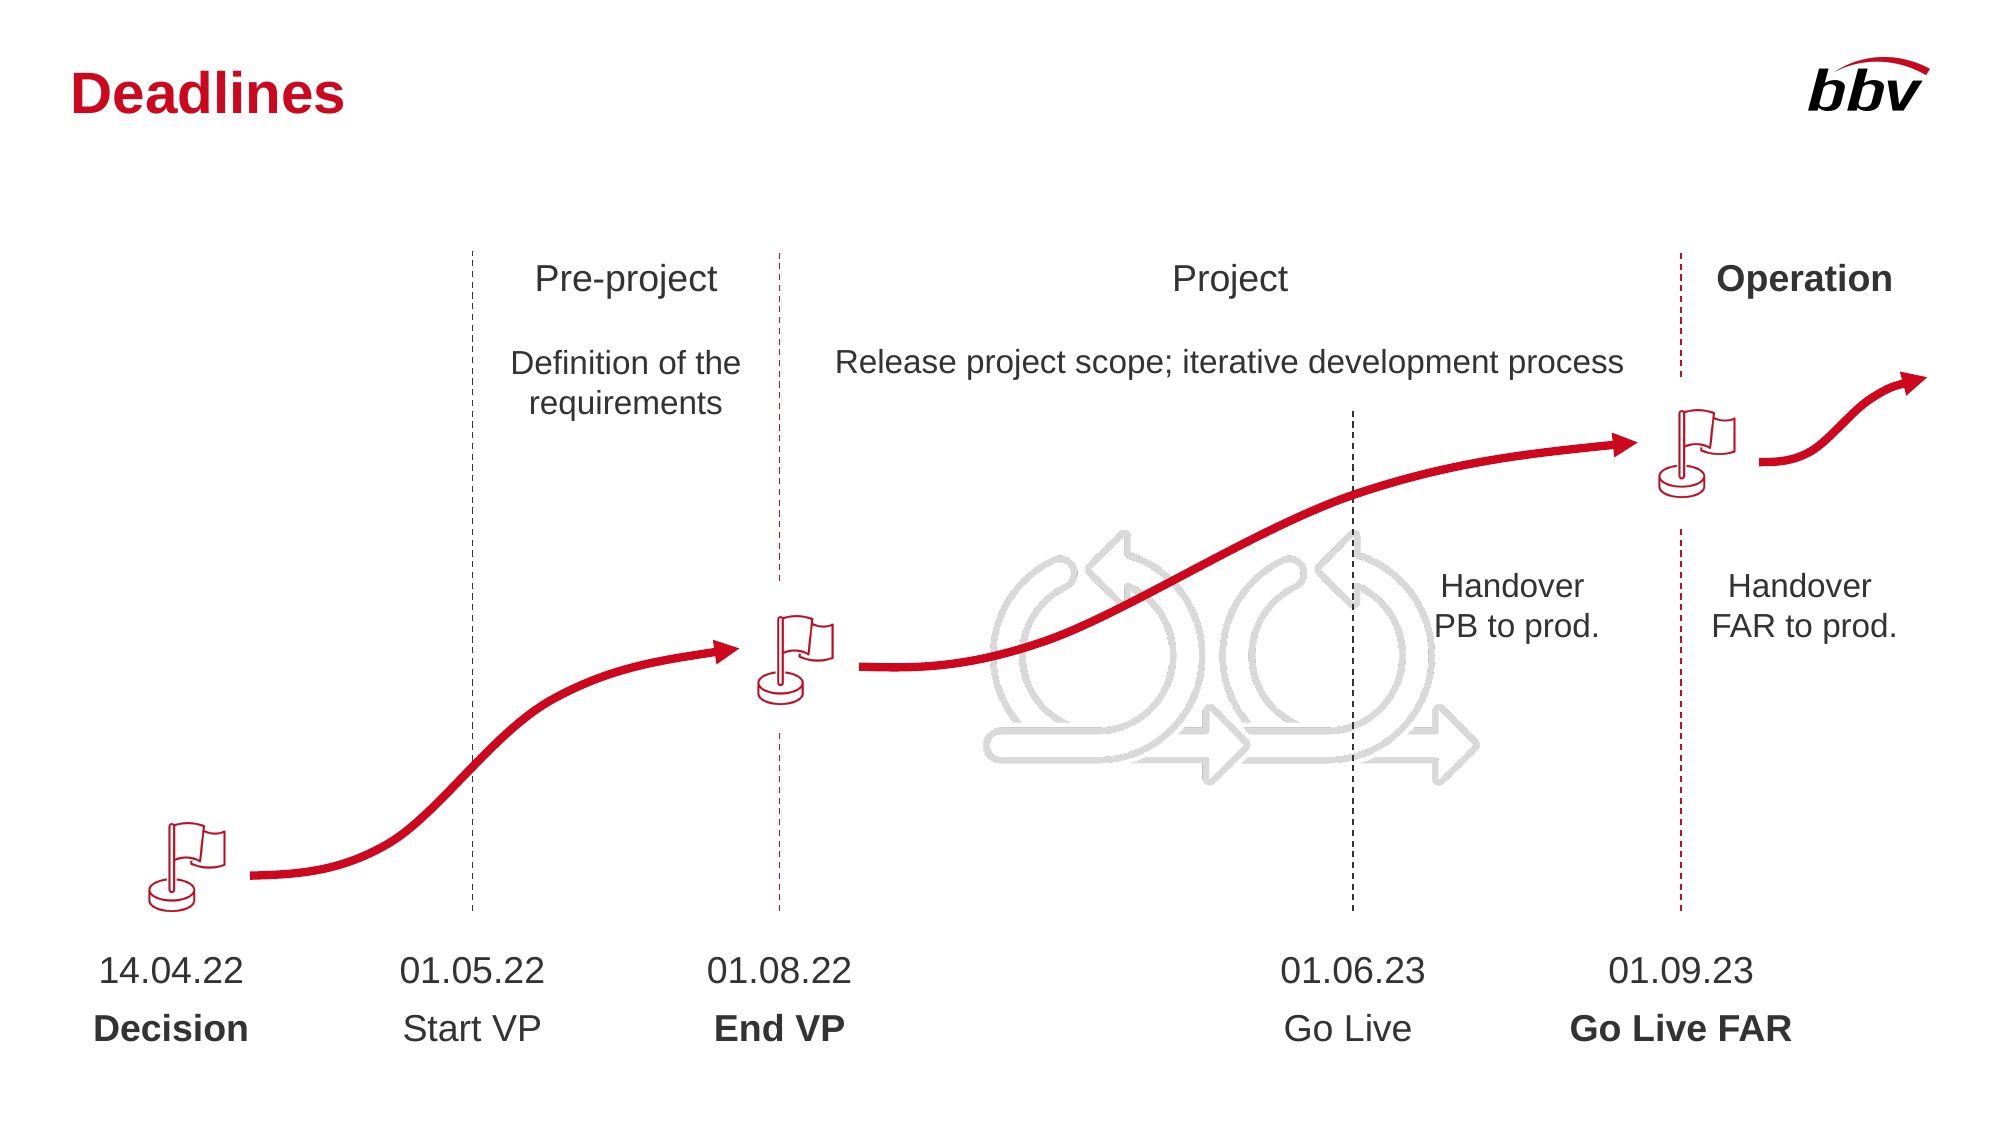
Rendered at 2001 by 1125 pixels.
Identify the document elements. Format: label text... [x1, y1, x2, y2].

text_box [859, 636, 963, 668]
text_box [473, 644, 740, 773]
text_box Definition of the requirements [473, 340, 779, 421]
text_box Pre-project [473, 253, 779, 299]
picture [963, 510, 1352, 810]
text_box 01.06.23 Go Live [1270, 946, 1436, 1049]
text_box Handover FAR to prod. [1682, 564, 1929, 645]
title Deadlines [70, 0, 1666, 181]
text_box Operation [1682, 253, 1930, 299]
picture [750, 615, 840, 705]
text_box Project [780, 253, 1680, 299]
text_box Handover PB to prod. [1496, 564, 1680, 645]
text_box [1354, 437, 1638, 510]
text_box [1759, 374, 1928, 463]
text_box Release project scope; iterative development process [780, 340, 1681, 381]
text_box [1314, 495, 1352, 510]
text_box 14.04.22 Decision [70, 946, 272, 1049]
text_box 01.08.22 End VP [694, 946, 866, 1049]
picture [1354, 510, 1496, 810]
picture [1651, 408, 1741, 498]
text_box 01.05.22 Start VP [389, 946, 556, 1049]
text_box 01.09.23 Go Live FAR [1554, 946, 1808, 1049]
picture [1808, 57, 1930, 111]
text_box [249, 767, 472, 876]
picture [141, 822, 231, 912]
